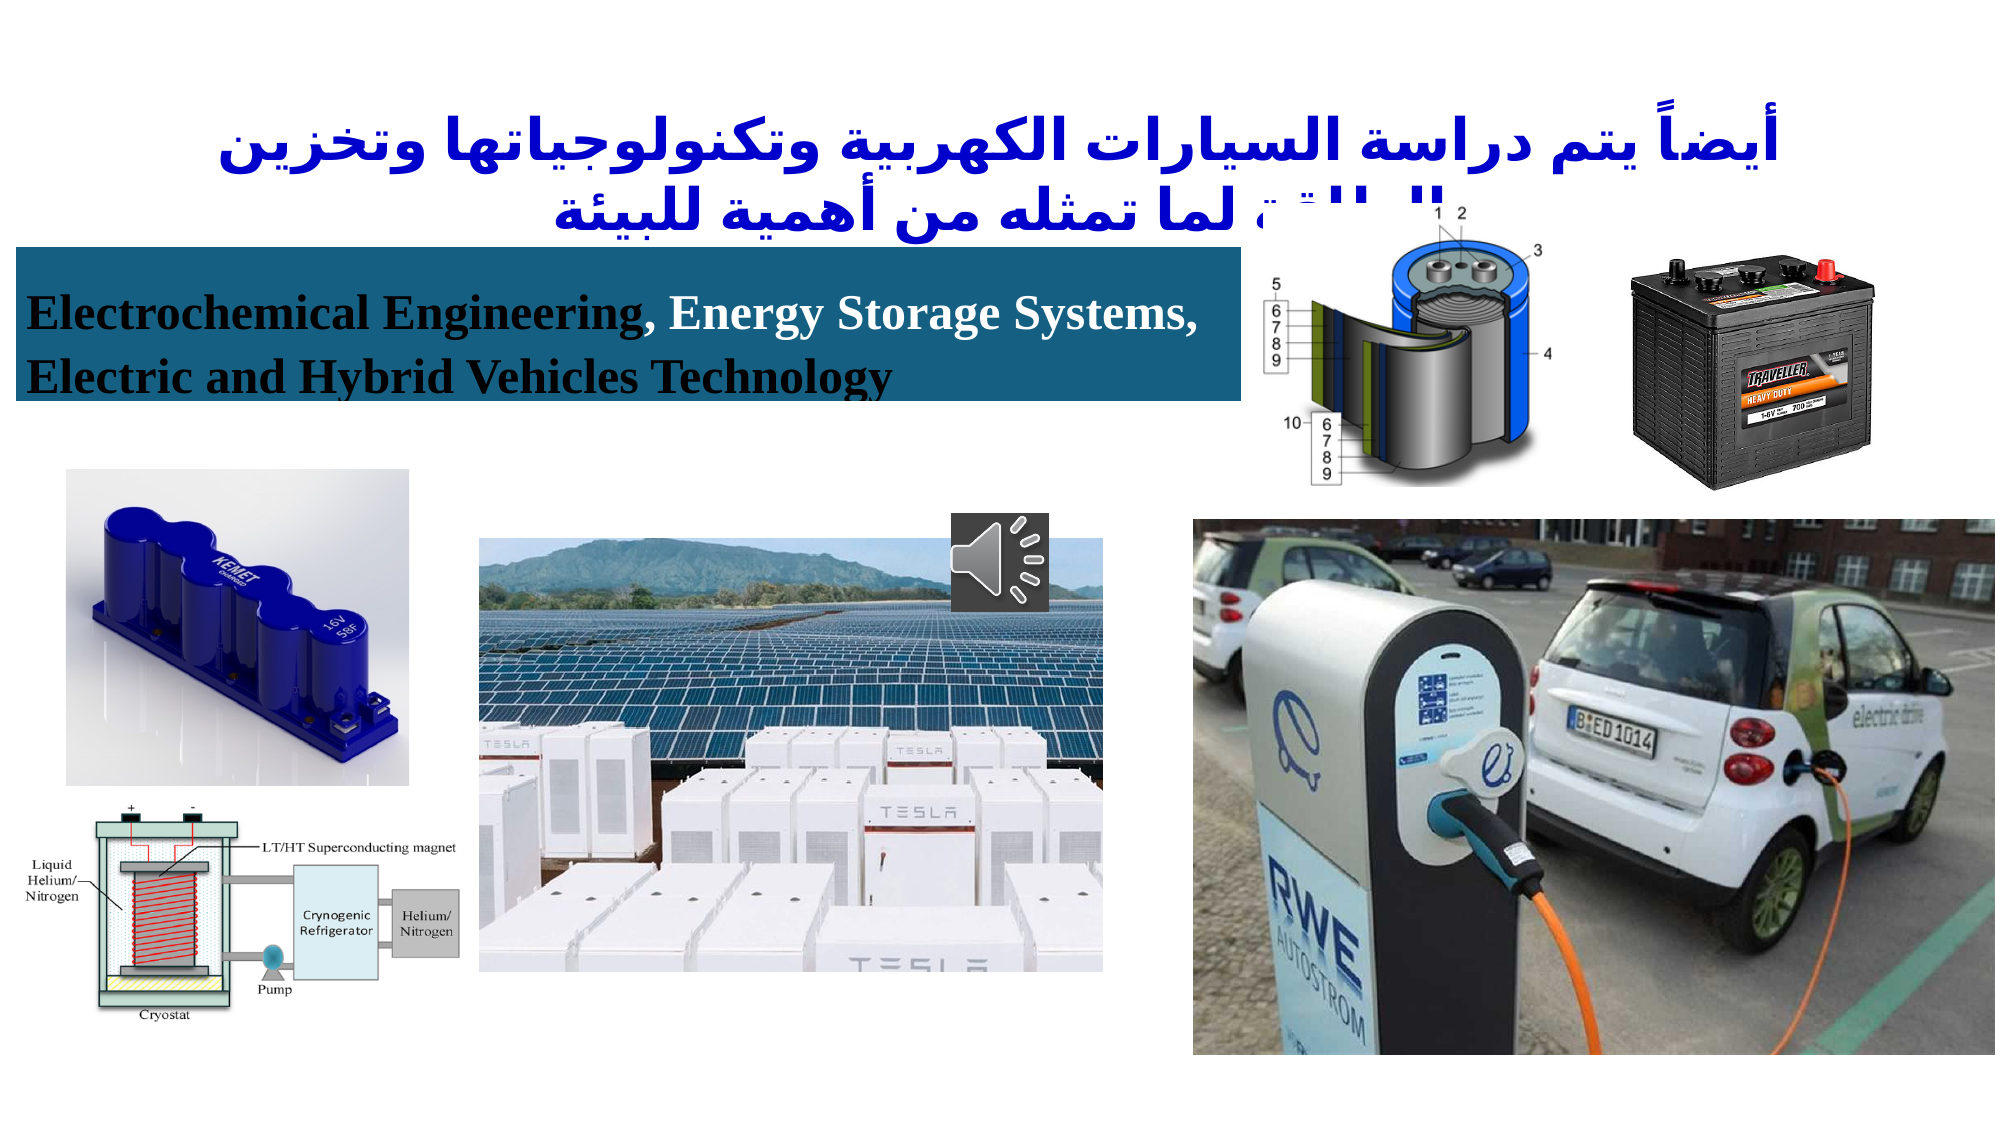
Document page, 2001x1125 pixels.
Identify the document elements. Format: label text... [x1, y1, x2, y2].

picture [1192, 518, 1996, 1055]
table_header Electrochemical Engineering, Energy Storage Systems, Electric and Hybrid Vehicles Technology [16, 247, 1241, 401]
picture [1624, 245, 1880, 501]
picture [65, 469, 410, 787]
picture [478, 511, 1104, 973]
picture [23, 799, 462, 1025]
text_box أيضاً يتم دراسة السيارات الكهربية وتكنولوجياتها وتخزين الطاقة لما تمثله من أهمية للبيئة [121, 94, 1879, 250]
picture [1263, 203, 1553, 488]
